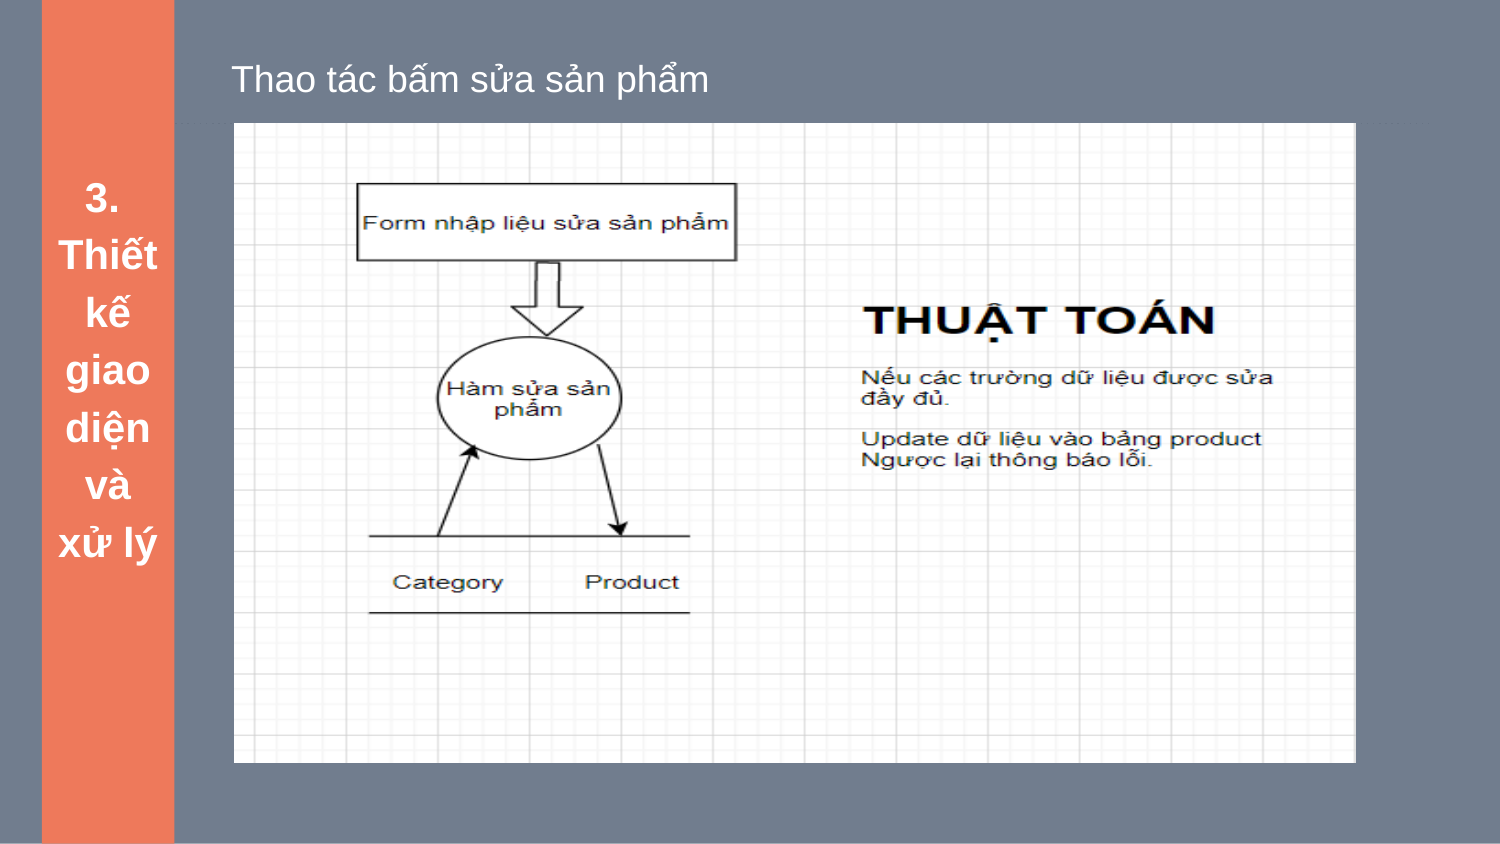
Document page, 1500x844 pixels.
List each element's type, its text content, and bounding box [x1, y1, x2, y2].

text_box [175, 0, 1500, 844]
picture [233, 123, 1356, 763]
text_box 3. Thiết kế giao diện và xử lý [41, 0, 175, 844]
text_box Thao tác bấm sửa sản phẩm [216, 40, 835, 109]
text_box [0, 0, 41, 844]
